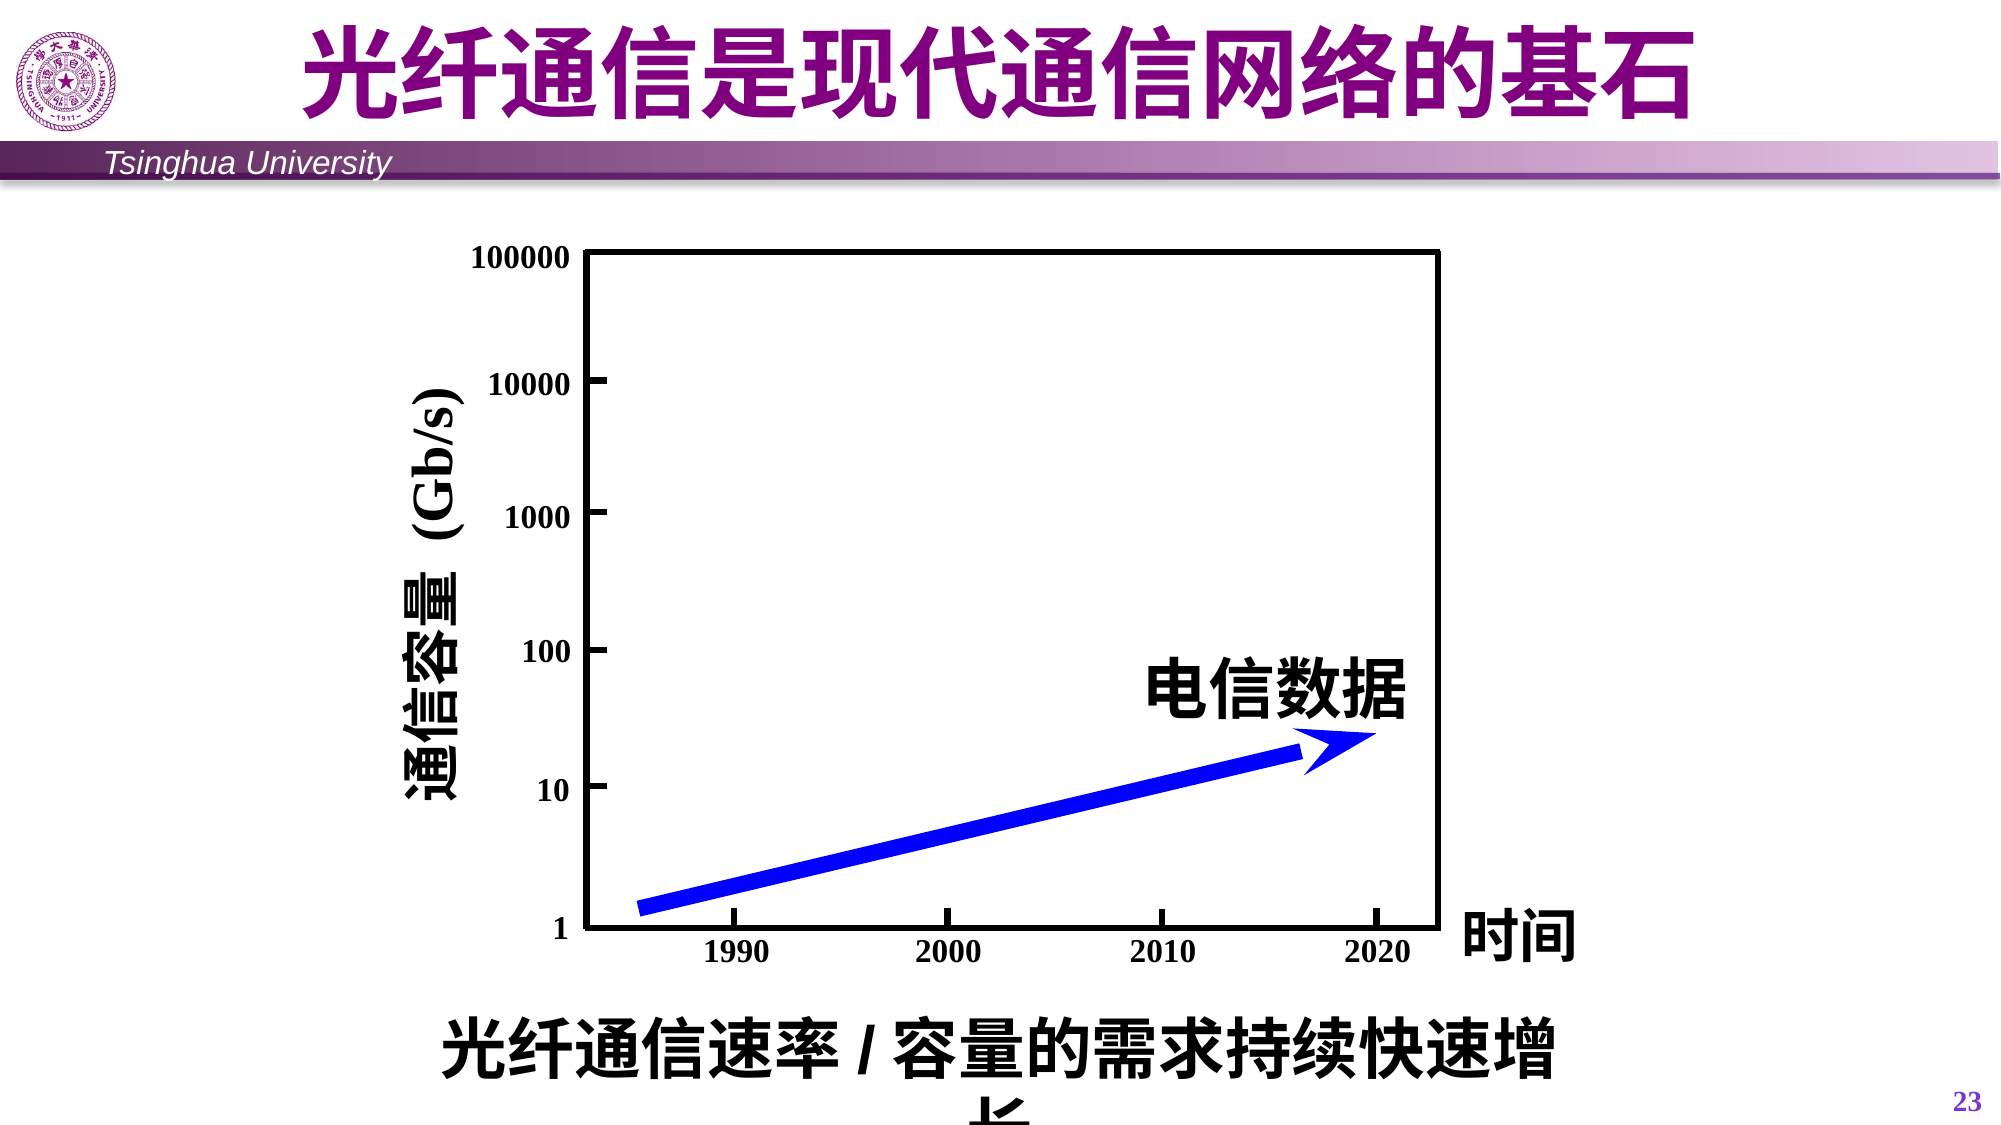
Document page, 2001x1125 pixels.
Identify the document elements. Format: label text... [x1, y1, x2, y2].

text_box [638, 733, 1377, 909]
slide_number 23 [1827, 1076, 1998, 1124]
title 光纤通信是现代通信网络的基石 [0, 0, 2000, 142]
text_box 光纤通信速率/容量的需求持续快速增长 [394, 998, 1606, 1125]
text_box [386, 227, 1595, 979]
